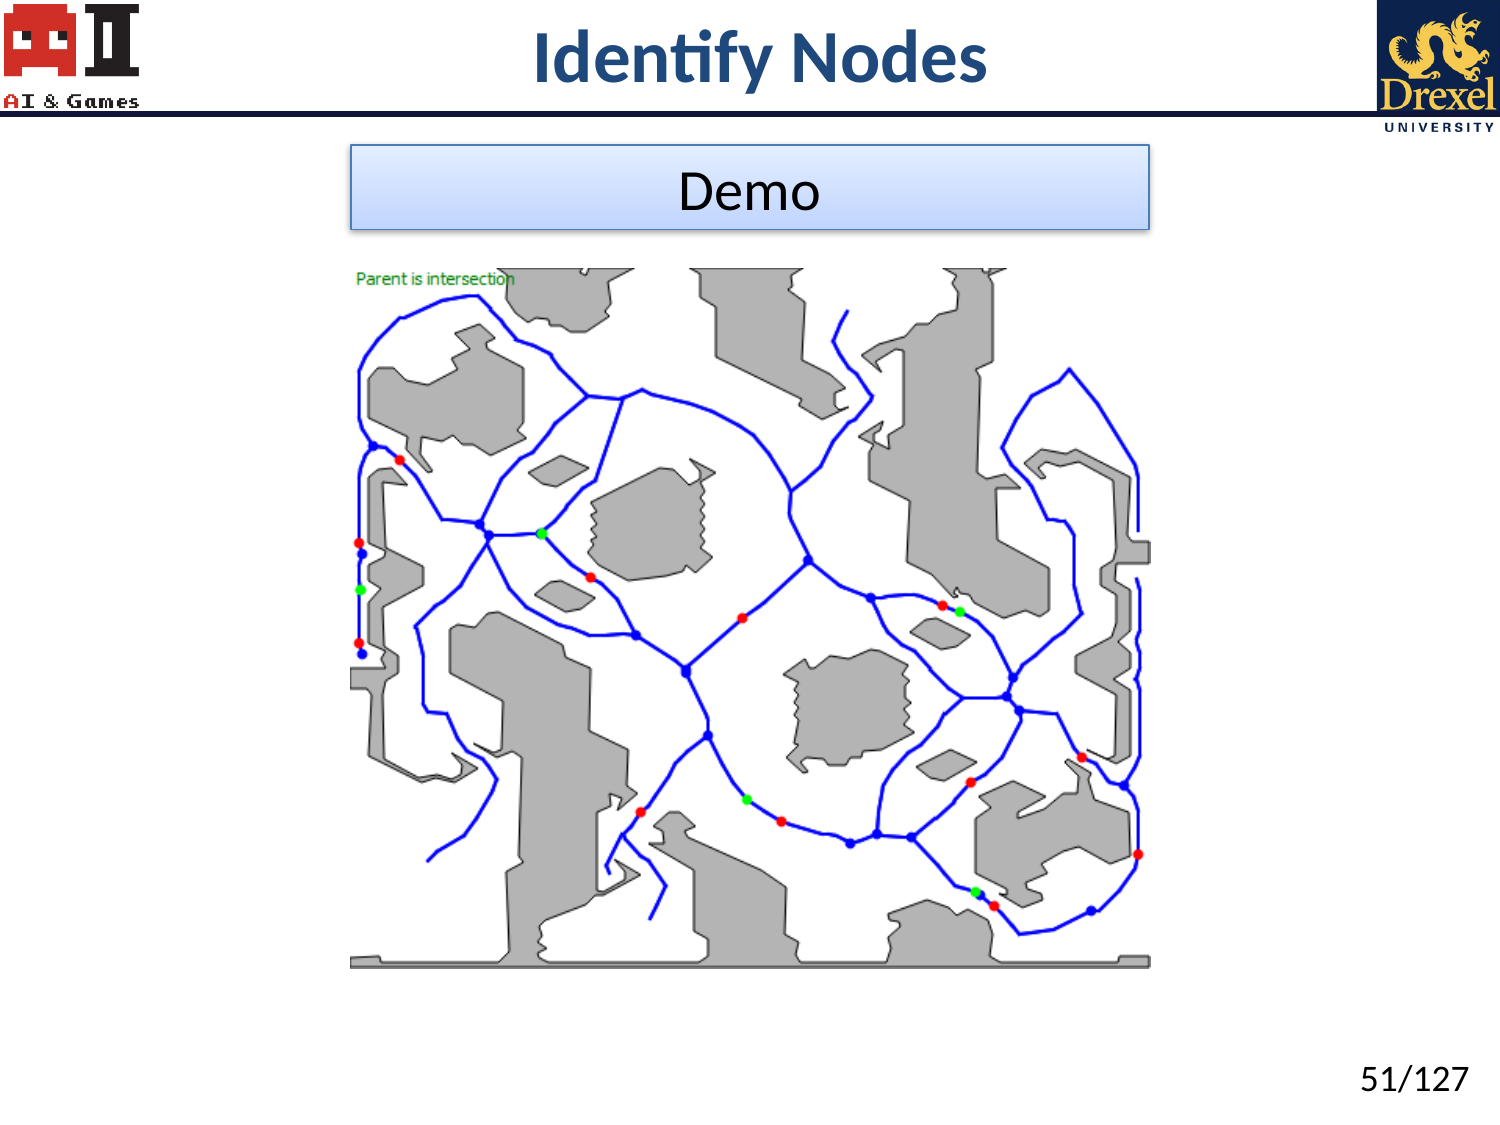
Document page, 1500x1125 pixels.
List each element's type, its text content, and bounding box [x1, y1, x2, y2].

picture [4, 4, 139, 108]
picture [350, 268, 1152, 970]
picture [1377, 0, 1500, 111]
picture [1376, 117, 1500, 132]
text_box Demo [350, 144, 1150, 230]
title Identify Nodes [144, 0, 1377, 115]
